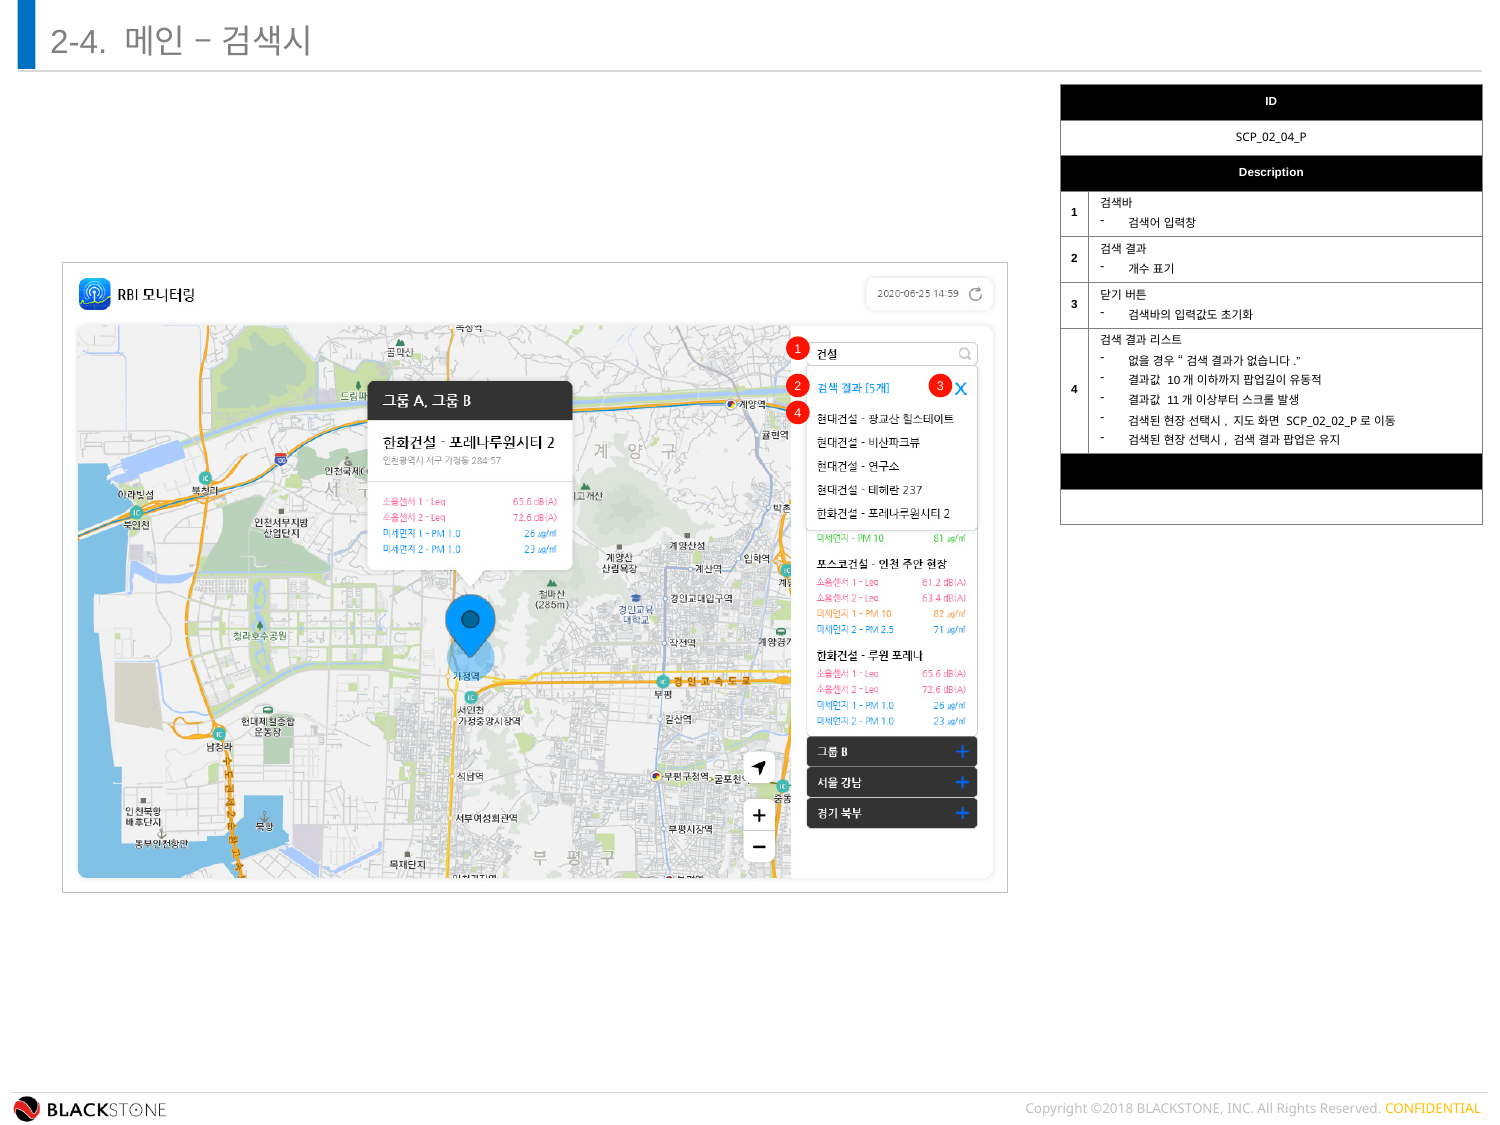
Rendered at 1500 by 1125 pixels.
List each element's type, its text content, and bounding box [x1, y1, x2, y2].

table_cell SCP_02_04_P [1061, 121, 1482, 155]
text_box 2-4. 메인 – 검색시 [35, 17, 1061, 62]
table_cell [1061, 454, 1482, 489]
table_cell 3 [1061, 283, 1088, 328]
table_cell [1061, 490, 1482, 524]
table_cell 1 [1061, 192, 1088, 236]
table_header ID [1061, 85, 1482, 120]
table_cell 검색바 검색어 입력창 [1089, 192, 1482, 236]
table_cell 검색 결과 리스트 없을 경우 “ 검색 결과가 없습니다.” 결과값 10개 이하까지 팝업길이 유동적 결과값 11개 이상부터 스크롤 발생 검색된 현장 선택시, 지도 화면 SCP_02_02_P로 이동 검색된 현장 선택시, 검색 결과 팝업은 유지 [1089, 329, 1482, 453]
table_cell 닫기 버튼 검색바의 입력값도 초기화 [1089, 283, 1482, 328]
table_cell 2 [1061, 237, 1088, 282]
picture [11, 1094, 169, 1123]
picture [62, 262, 1008, 893]
table_cell 4 [1061, 329, 1088, 453]
table_cell Description [1061, 156, 1482, 191]
table_cell 검색 결과 개수 표기 [1089, 237, 1482, 282]
